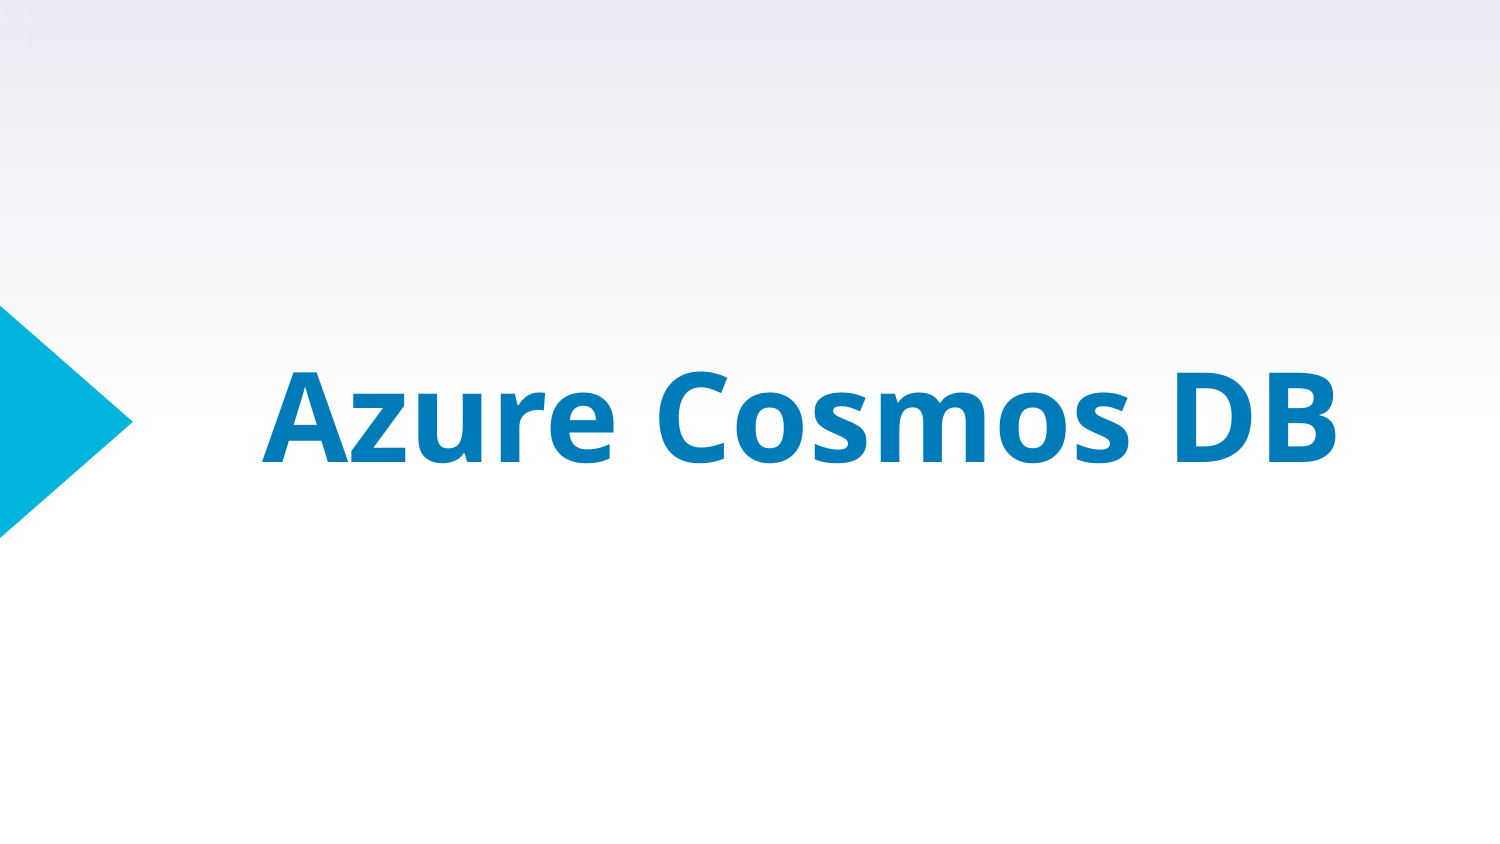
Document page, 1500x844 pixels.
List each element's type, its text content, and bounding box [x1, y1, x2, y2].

title Azure Cosmos DB [158, 305, 1448, 538]
